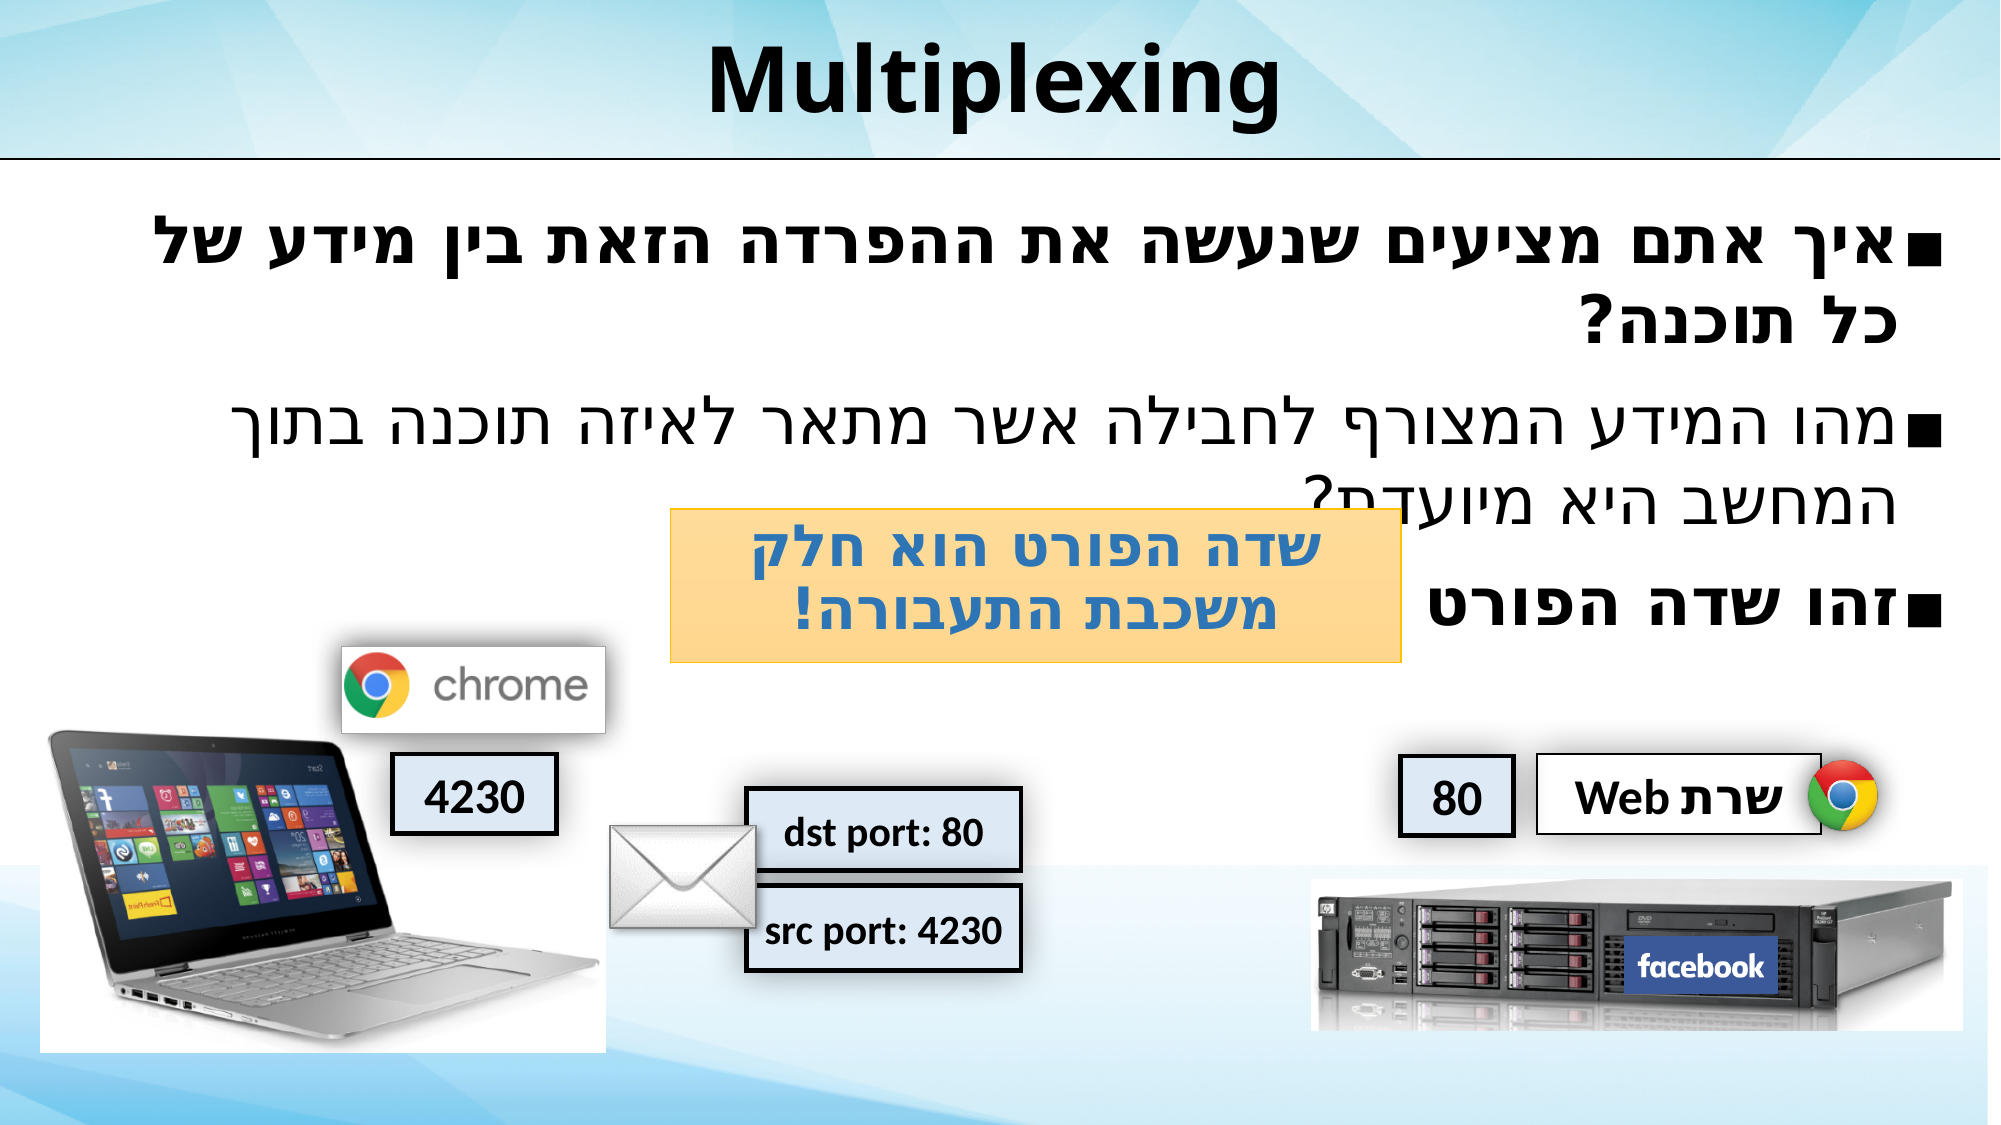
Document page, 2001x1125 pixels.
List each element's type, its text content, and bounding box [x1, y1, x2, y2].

picture [0, 647, 1988, 1125]
list איך אתם מציעים שנעשה את ההפרדה הזאת בין מידע של כל תוכנה? מהו המידע המצורף לחבילה אשר מתאר לאיזה תוכנה בתוך המחשב היא מיועדת? זהו שדה הפורט שאנחנו כבר מכירים! [41, 189, 1964, 1103]
text_box שרת Web [1537, 754, 1785, 835]
text_box 80 [1400, 755, 1514, 836]
title Multiplexing [0, 6, 1989, 160]
text_box שדה הפורט הוא חלק משכבת התעבורה! [670, 508, 1401, 663]
picture [1310, 879, 1963, 1031]
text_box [610, 788, 1022, 971]
picture [0, 0, 2001, 158]
picture [1803, 755, 1882, 835]
